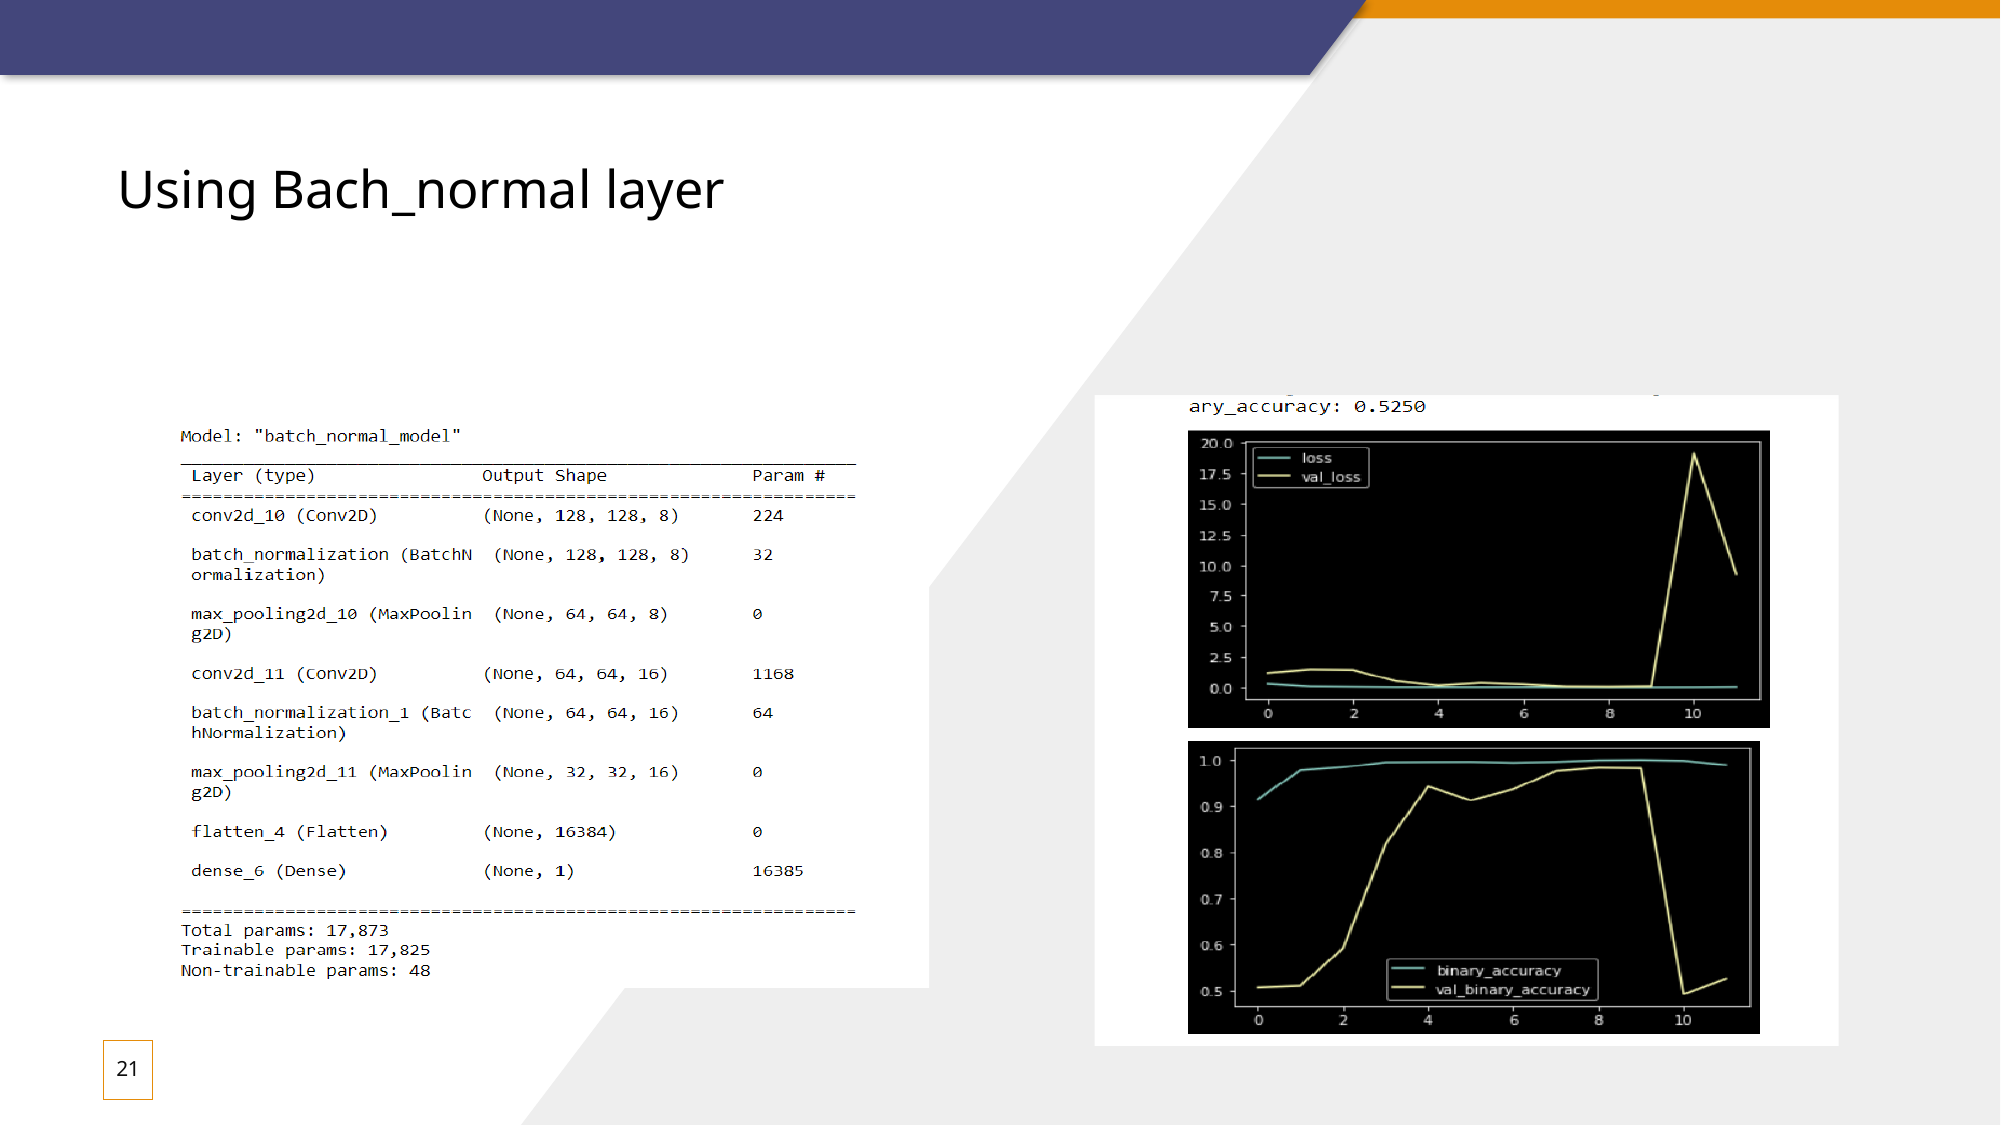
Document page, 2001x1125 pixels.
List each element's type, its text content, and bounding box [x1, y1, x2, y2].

picture [127, 420, 930, 988]
text_box Using Bach_normal layer [103, 148, 870, 227]
slide_number 21 [103, 1040, 153, 1100]
picture [1094, 395, 1839, 1046]
